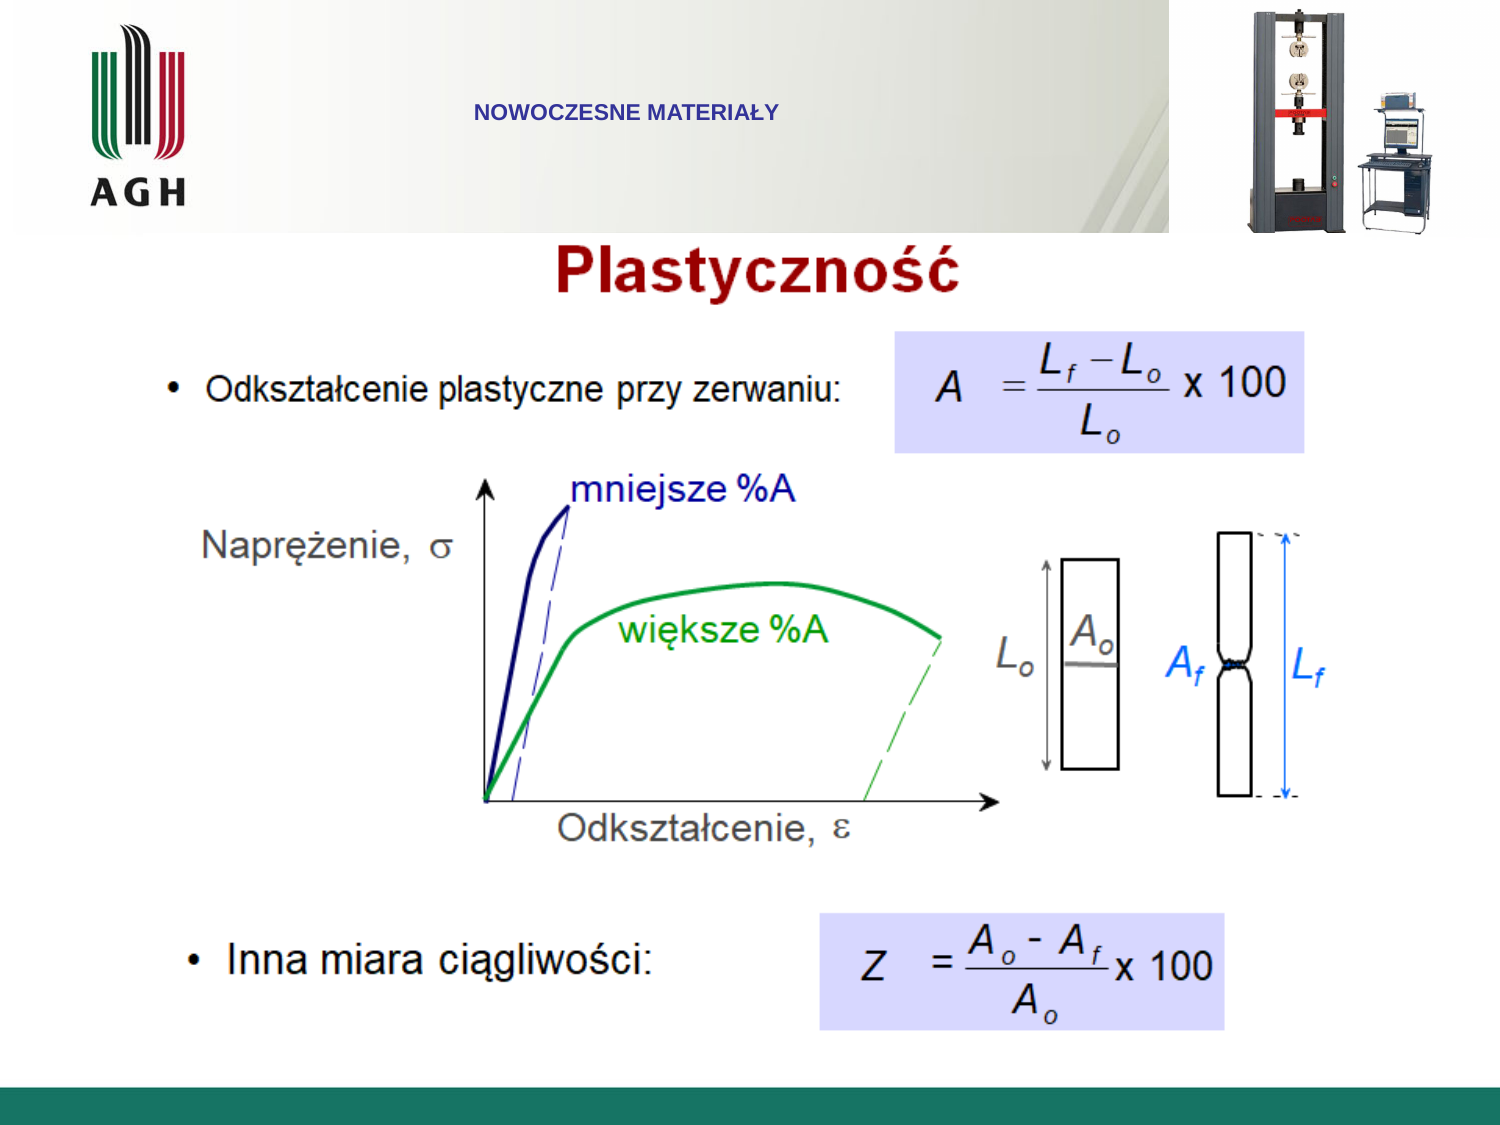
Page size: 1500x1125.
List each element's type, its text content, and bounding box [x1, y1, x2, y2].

picture [0, 0, 1500, 1125]
text_box NOWOCZESNE MATERIAŁY [461, 98, 793, 149]
